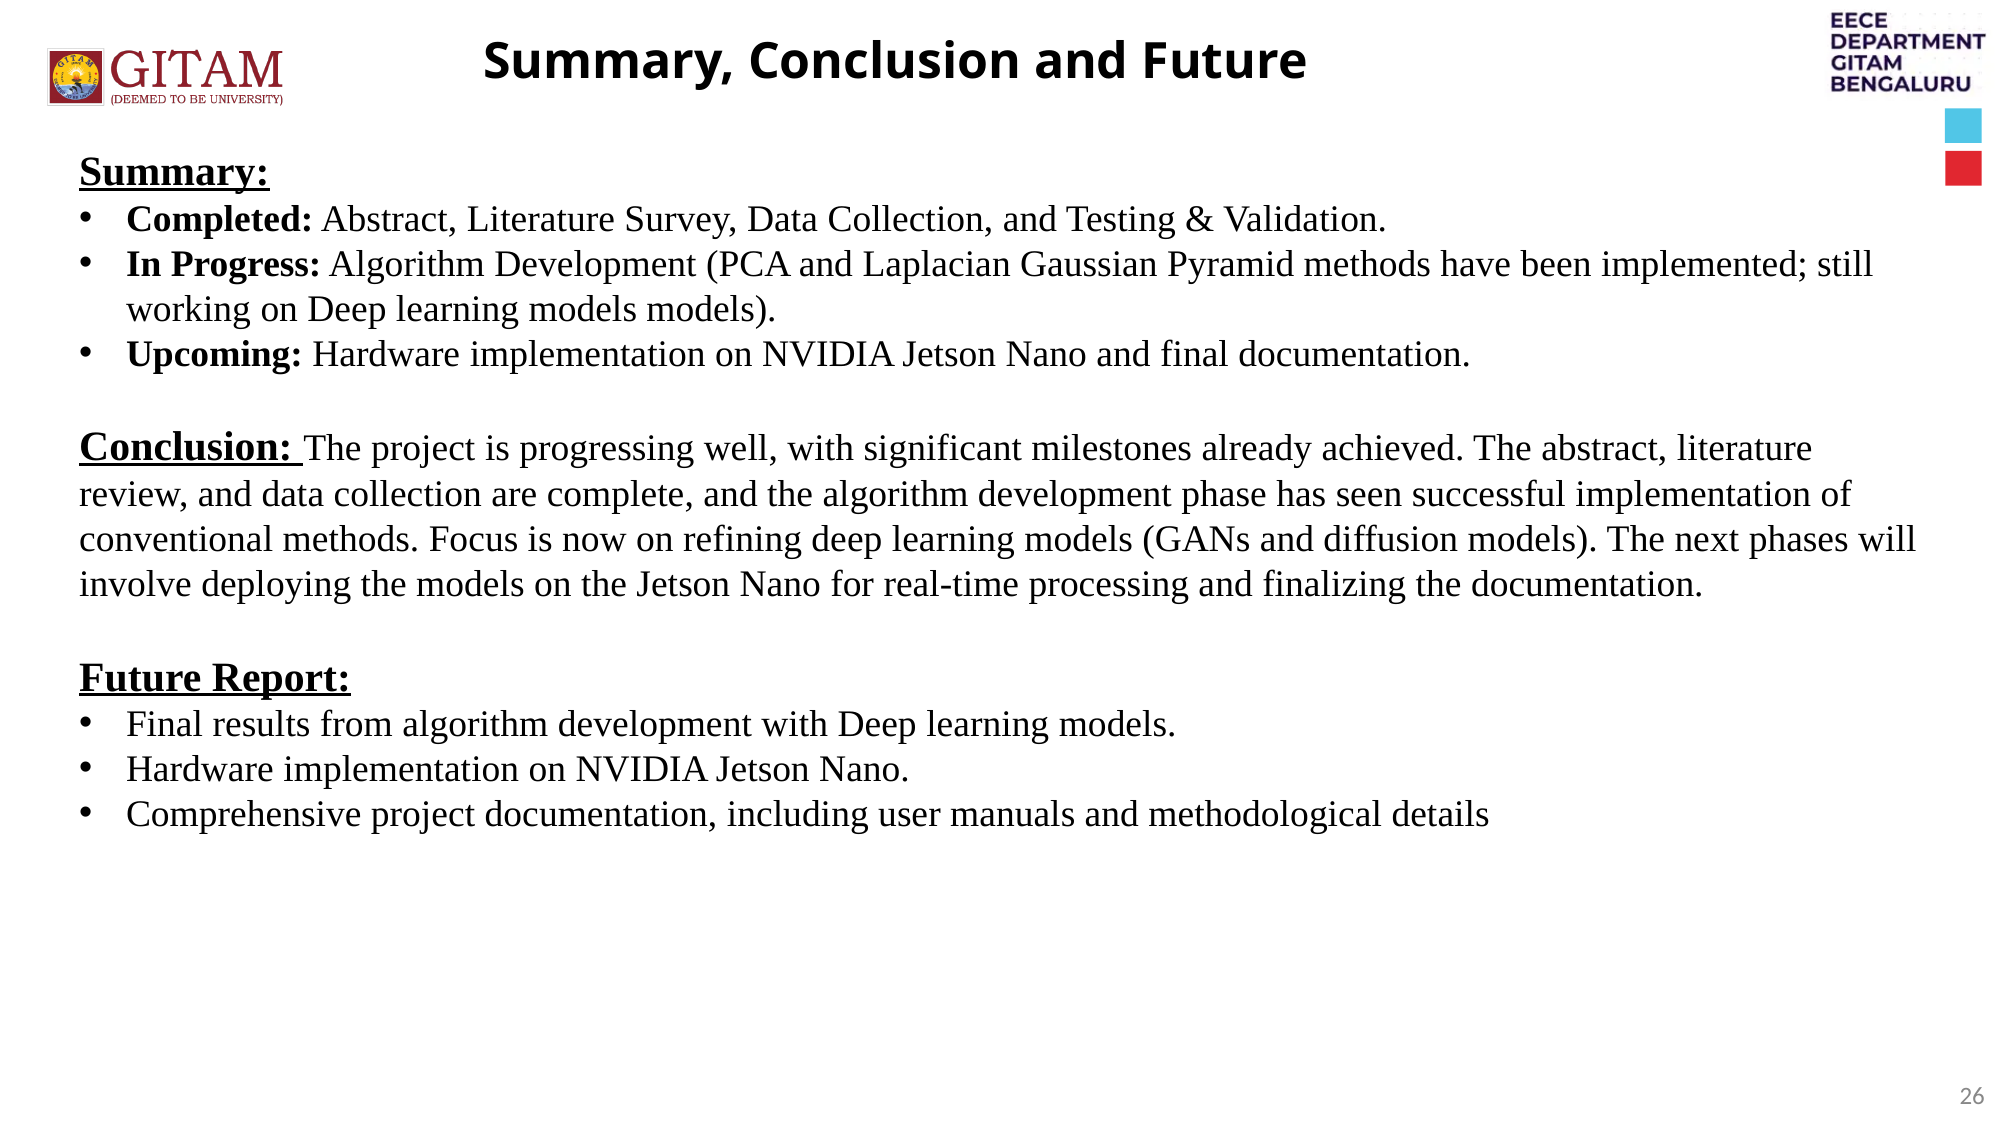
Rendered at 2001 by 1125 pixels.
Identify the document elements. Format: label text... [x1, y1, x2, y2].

picture [1824, 1, 2000, 101]
slide_number 26 [1550, 1065, 2000, 1125]
picture [43, 42, 290, 112]
text_box Summary, Conclusion and Future [468, 21, 1469, 97]
text_box Summary: Completed: Abstract, Literature Survey, Data Collection, and Testing & Validation. In Progress: Algorithm Development (PCA and Laplacian Gaussian Pyramid methods have been implemented; still working on Deep learning models models). Upcoming: Hardware implementation on NVIDIA Jetson Nano and final documentation. Conclusion: The project is progressing well, with significant milestones already achieved. The abstract, literature review, and data collection are complete, and the algorithm development phase has seen successful implementation of conventional methods. Focus is now on refining deep learning models (GANs and diffusion models). The next phases will involve deploying the models on the Jetson Nano for real-time processing and finalizing the documentation. Future Report: Final results from algorithm development with Deep learning models. Hardware implementation on NVIDIA Jetson Nano. Comprehensive project documentation, including user manuals and methodological details [64, 136, 1936, 887]
